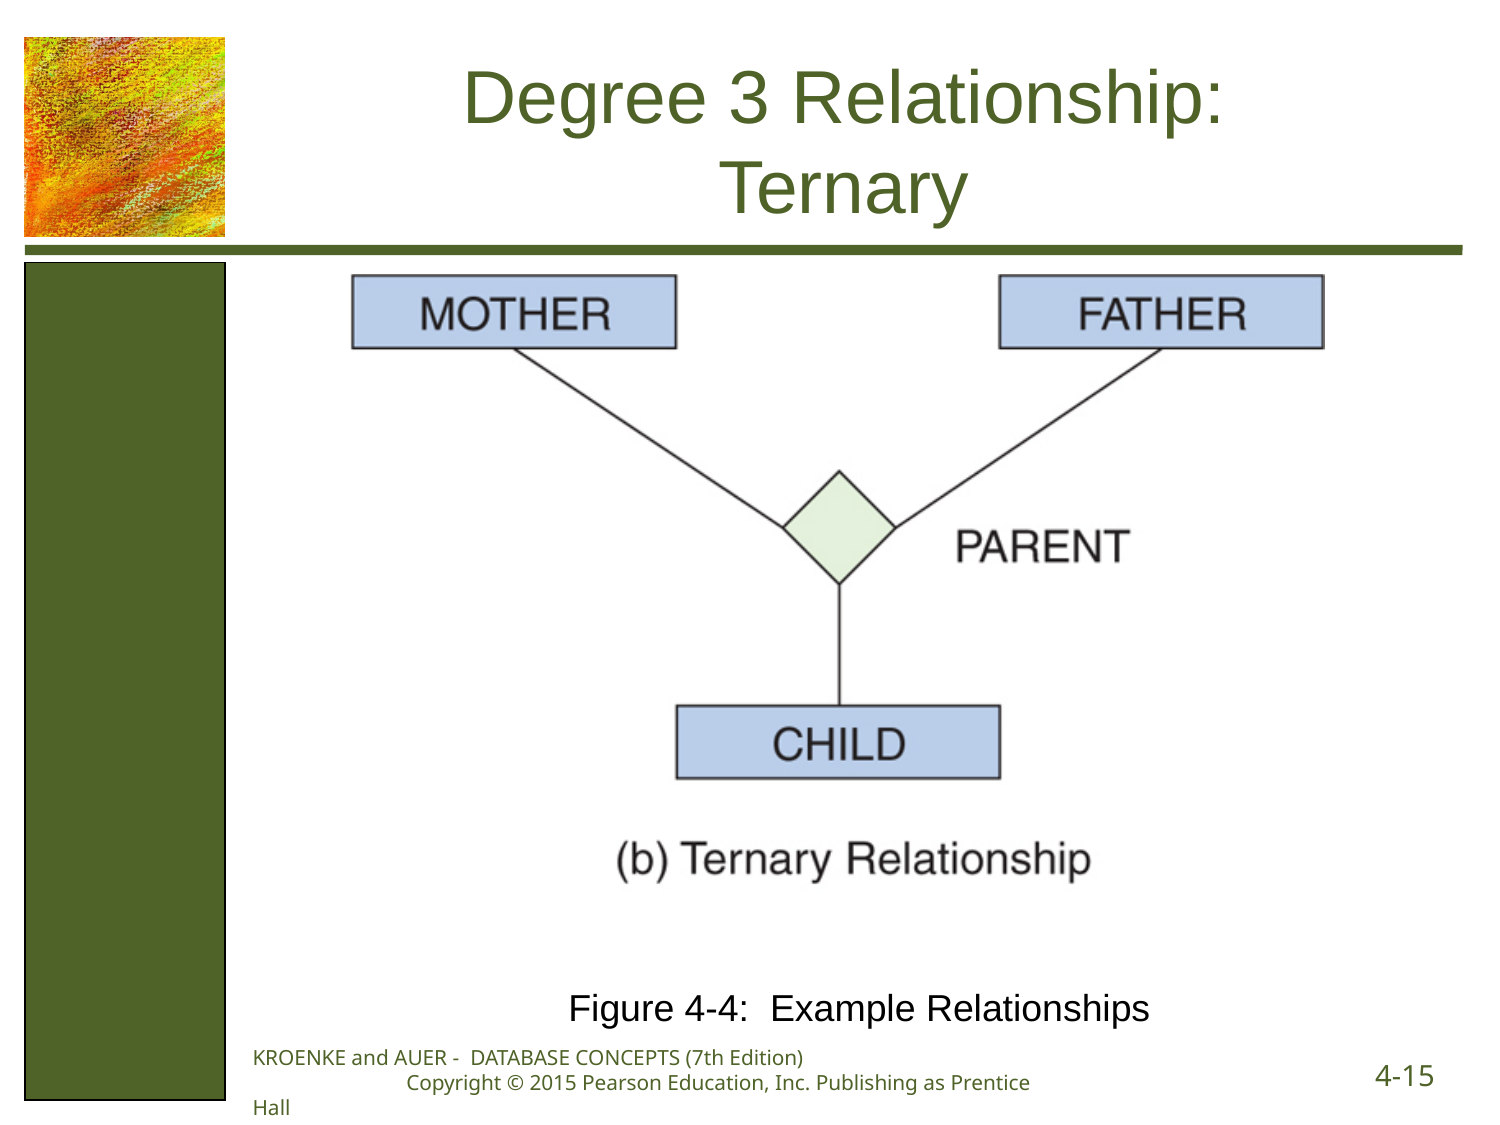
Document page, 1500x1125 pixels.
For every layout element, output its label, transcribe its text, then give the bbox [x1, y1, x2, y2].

slide_number 4-15 [1287, 1049, 1451, 1103]
title Degree 3 Relationship: Ternary [237, 44, 1451, 233]
footer KROENKE and AUER - DATABASE CONCEPTS (7th Edition) Copyright © 2015 Pearson Education, Inc. Publishing as Prentice Hall [237, 1037, 1088, 1104]
picture [24, 37, 225, 237]
picture [349, 274, 1326, 895]
text_box Figure 4-4: Example Relationships [553, 976, 1166, 1037]
